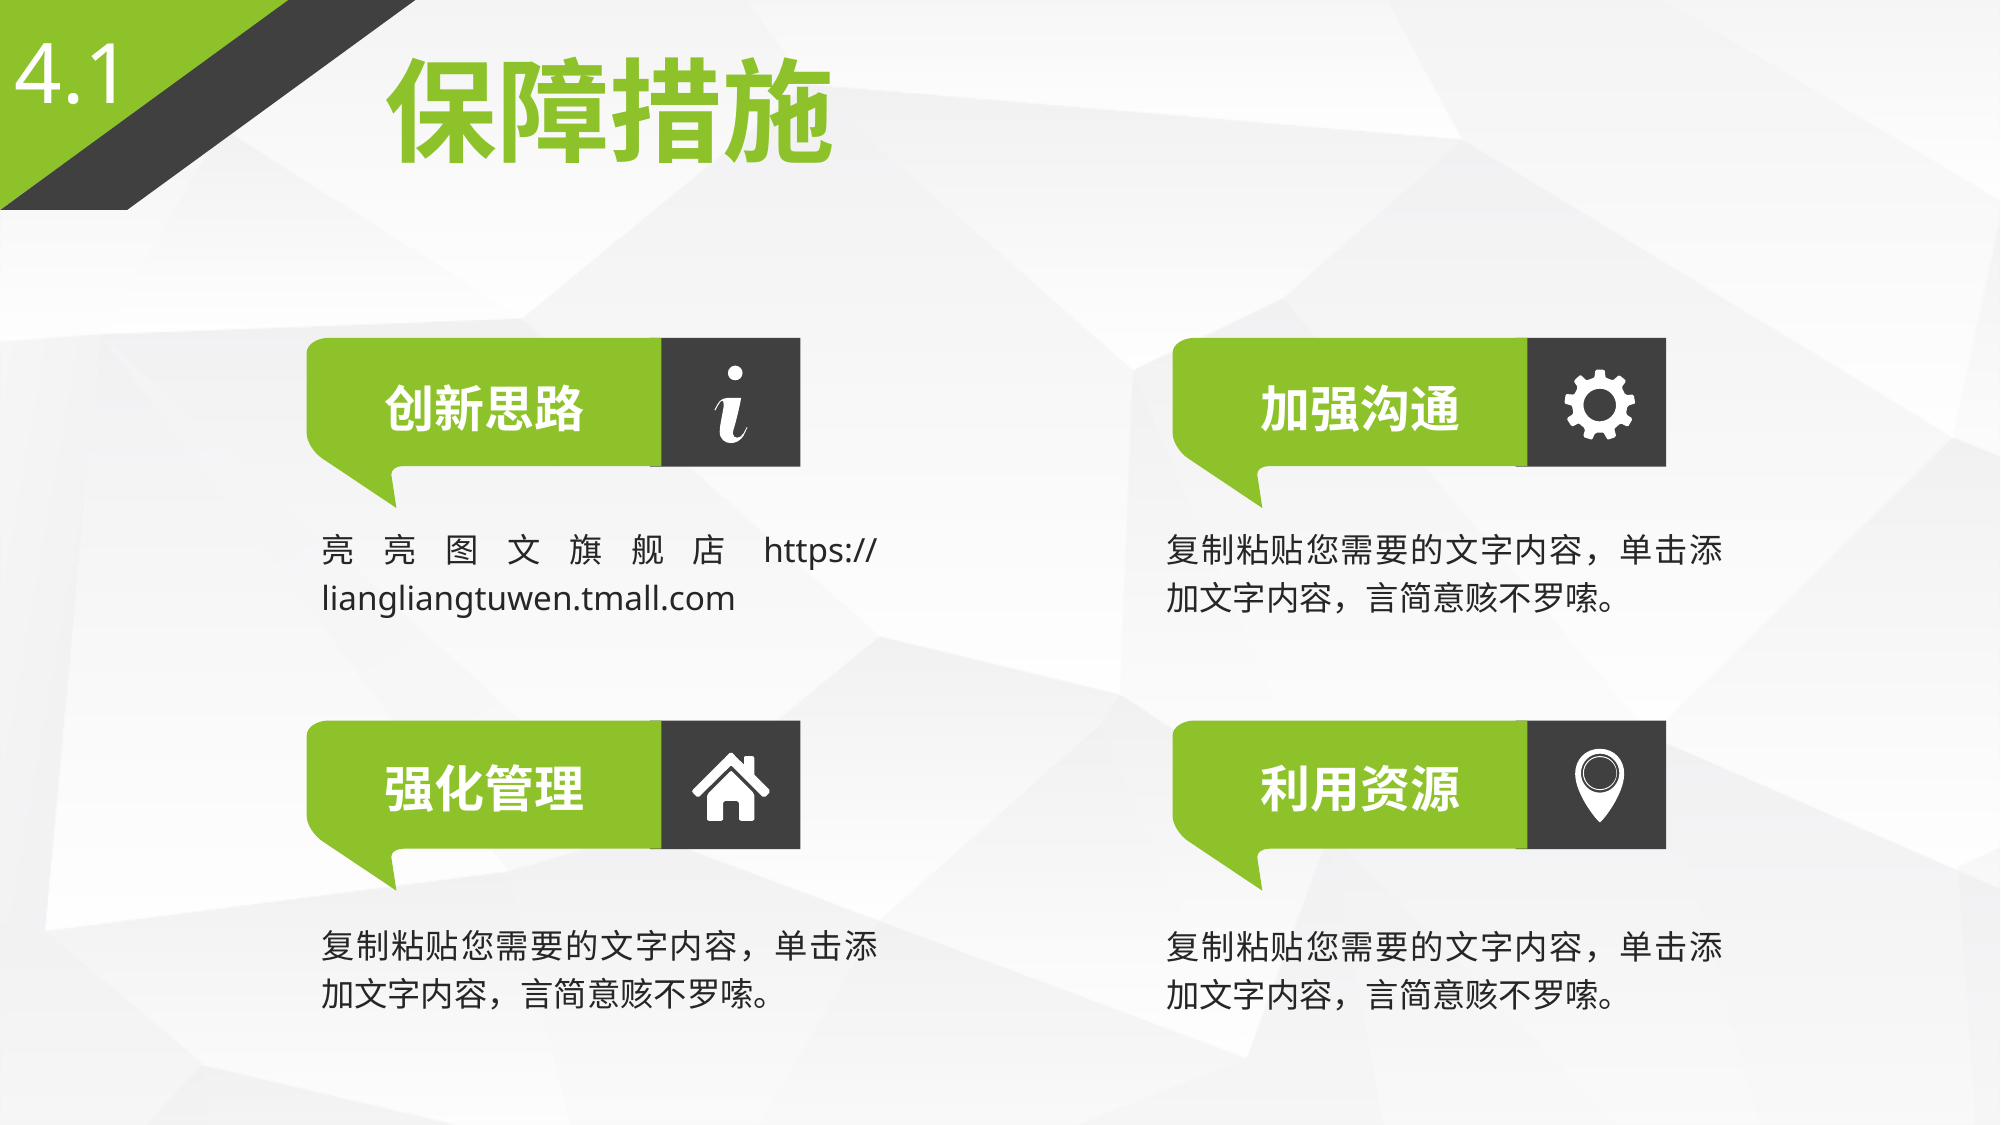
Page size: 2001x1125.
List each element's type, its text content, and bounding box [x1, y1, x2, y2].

text_box 4.1 [0, 13, 147, 128]
text_box 保障措施 [373, 34, 1068, 182]
picture [0, 0, 2001, 1125]
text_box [1172, 720, 1667, 891]
text_box [0, 0, 285, 101]
text_box [0, 0, 418, 211]
text_box 复制粘贴您需要的文字内容，单击添加文字内容，言简意赅不罗嗦。 [1151, 513, 1738, 625]
text_box [0, 128, 109, 208]
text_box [1172, 337, 1667, 509]
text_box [306, 337, 801, 509]
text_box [306, 720, 801, 891]
text_box 复制粘贴您需要的文字内容，单击添加文字内容，言简意赅不罗嗦。 [1151, 910, 1738, 1022]
text_box 复制粘贴您需要的文字内容，单击添加文字内容，言简意赅不罗嗦。 [306, 909, 893, 1021]
text_box 亮亮图文旗舰店https://liangliangtuwen.tmall.com [306, 513, 893, 625]
